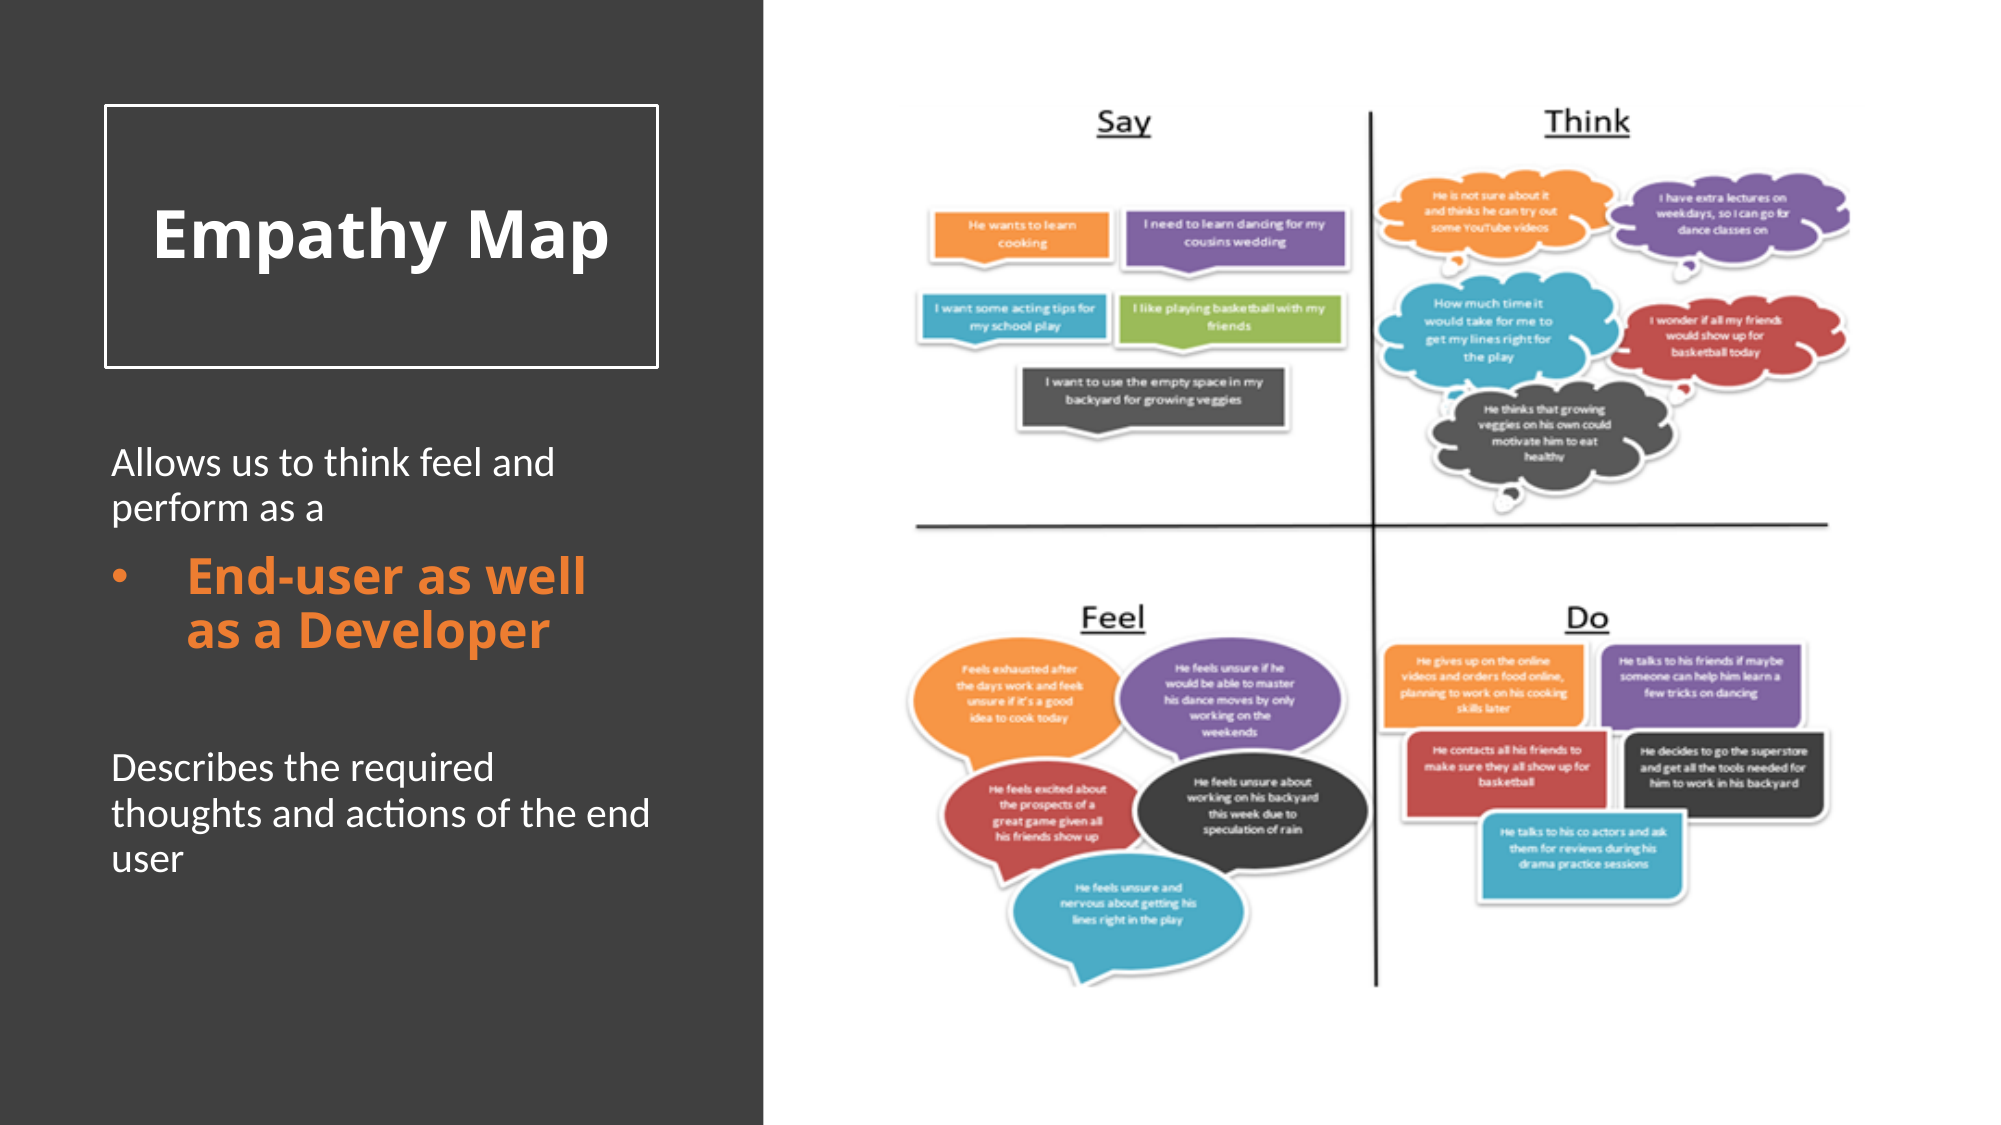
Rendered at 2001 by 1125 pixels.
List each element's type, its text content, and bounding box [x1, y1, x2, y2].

text_box [0, 0, 764, 1125]
title Empathy Map [105, 105, 658, 368]
list Allows us to think feel and perform as a End-user as well as a Developer Describes the required thoughts and actions of the end user [95, 432, 667, 994]
picture [899, 105, 1865, 993]
